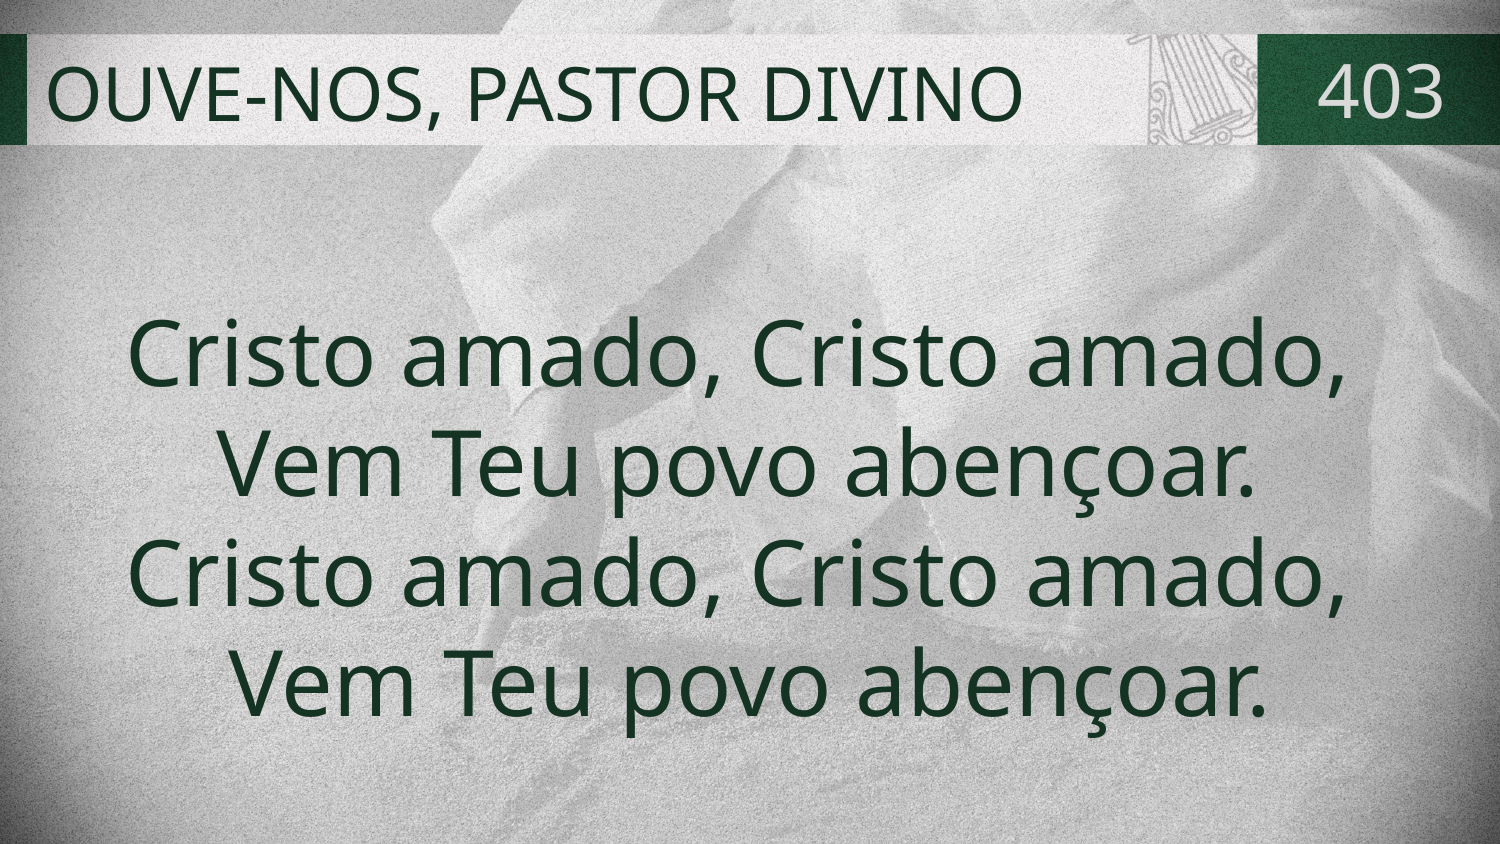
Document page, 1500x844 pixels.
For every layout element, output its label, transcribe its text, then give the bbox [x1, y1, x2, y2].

list Cristo amado, Cristo amado, Vem Teu povo abençoar. Cristo amado, Cristo amado, Vem Teu povo abençoar. [0, 185, 1500, 844]
list 403 [1281, 36, 1483, 143]
picture [0, 0, 1500, 185]
title OUVE-NOS, PASTOR DIVINO [29, 33, 1258, 151]
